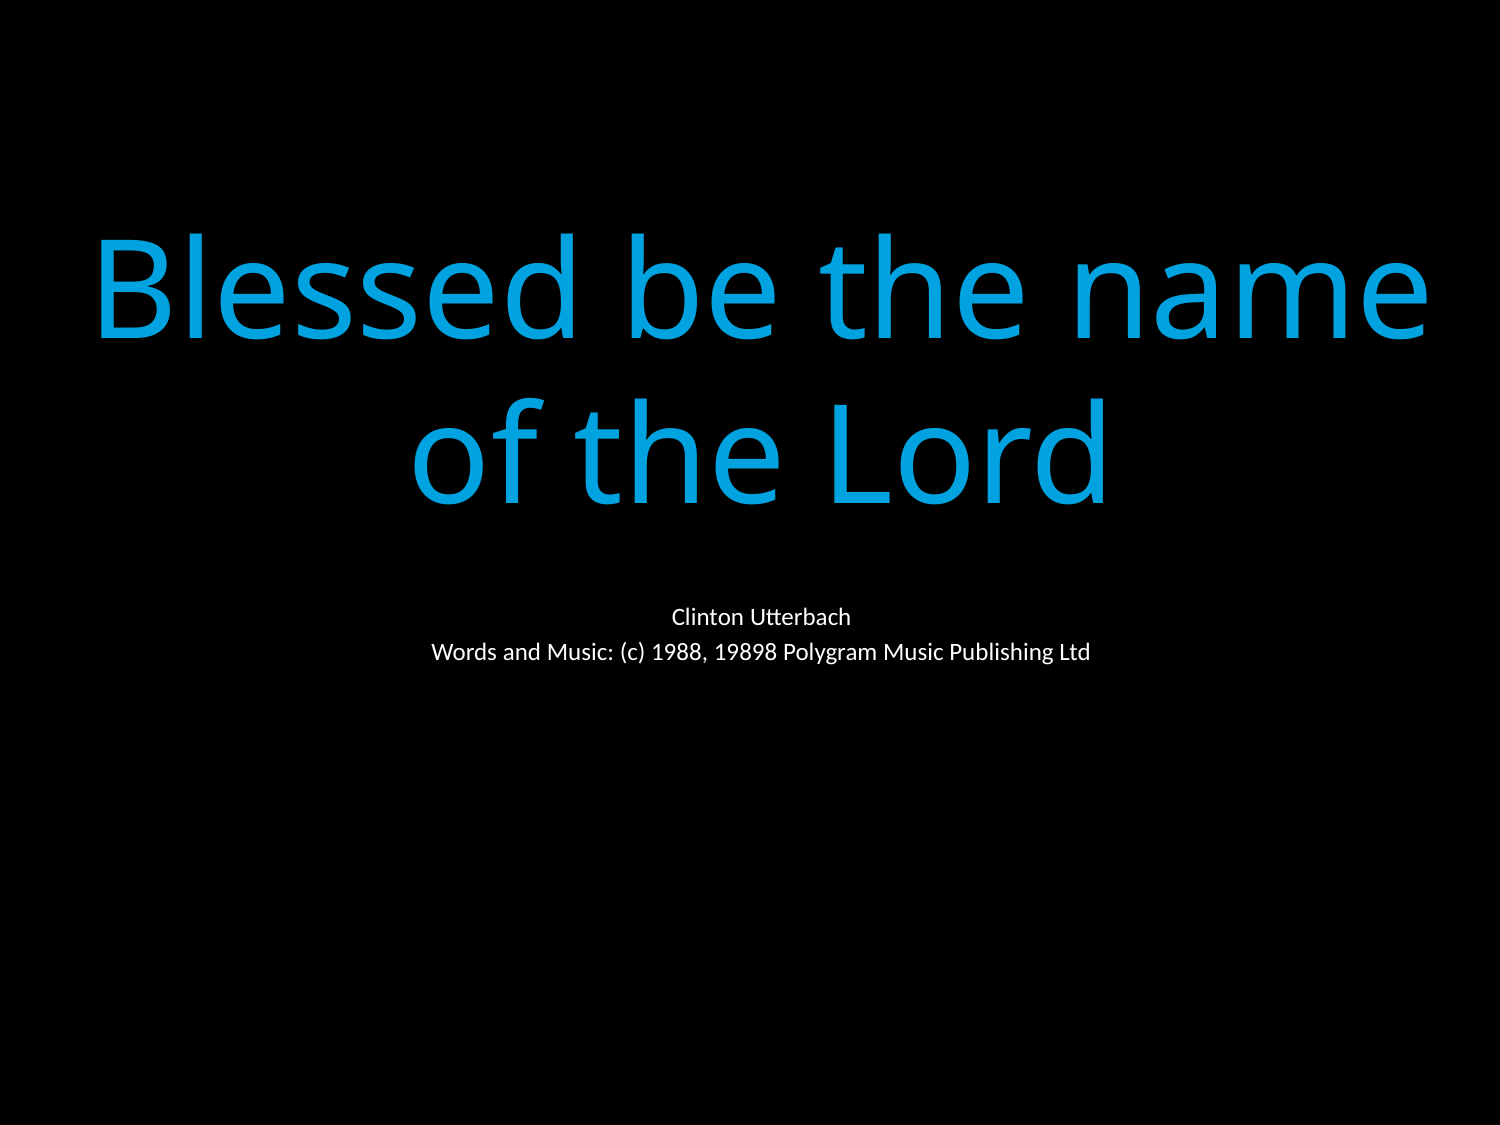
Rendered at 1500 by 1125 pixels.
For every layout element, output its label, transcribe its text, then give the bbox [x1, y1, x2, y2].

subtitle Blessed be the name of the Lord Clinton Utterbach Words and Music: (c) 1988, 19898 Polygram Music Publishing Ltd [53, 30, 1471, 1094]
